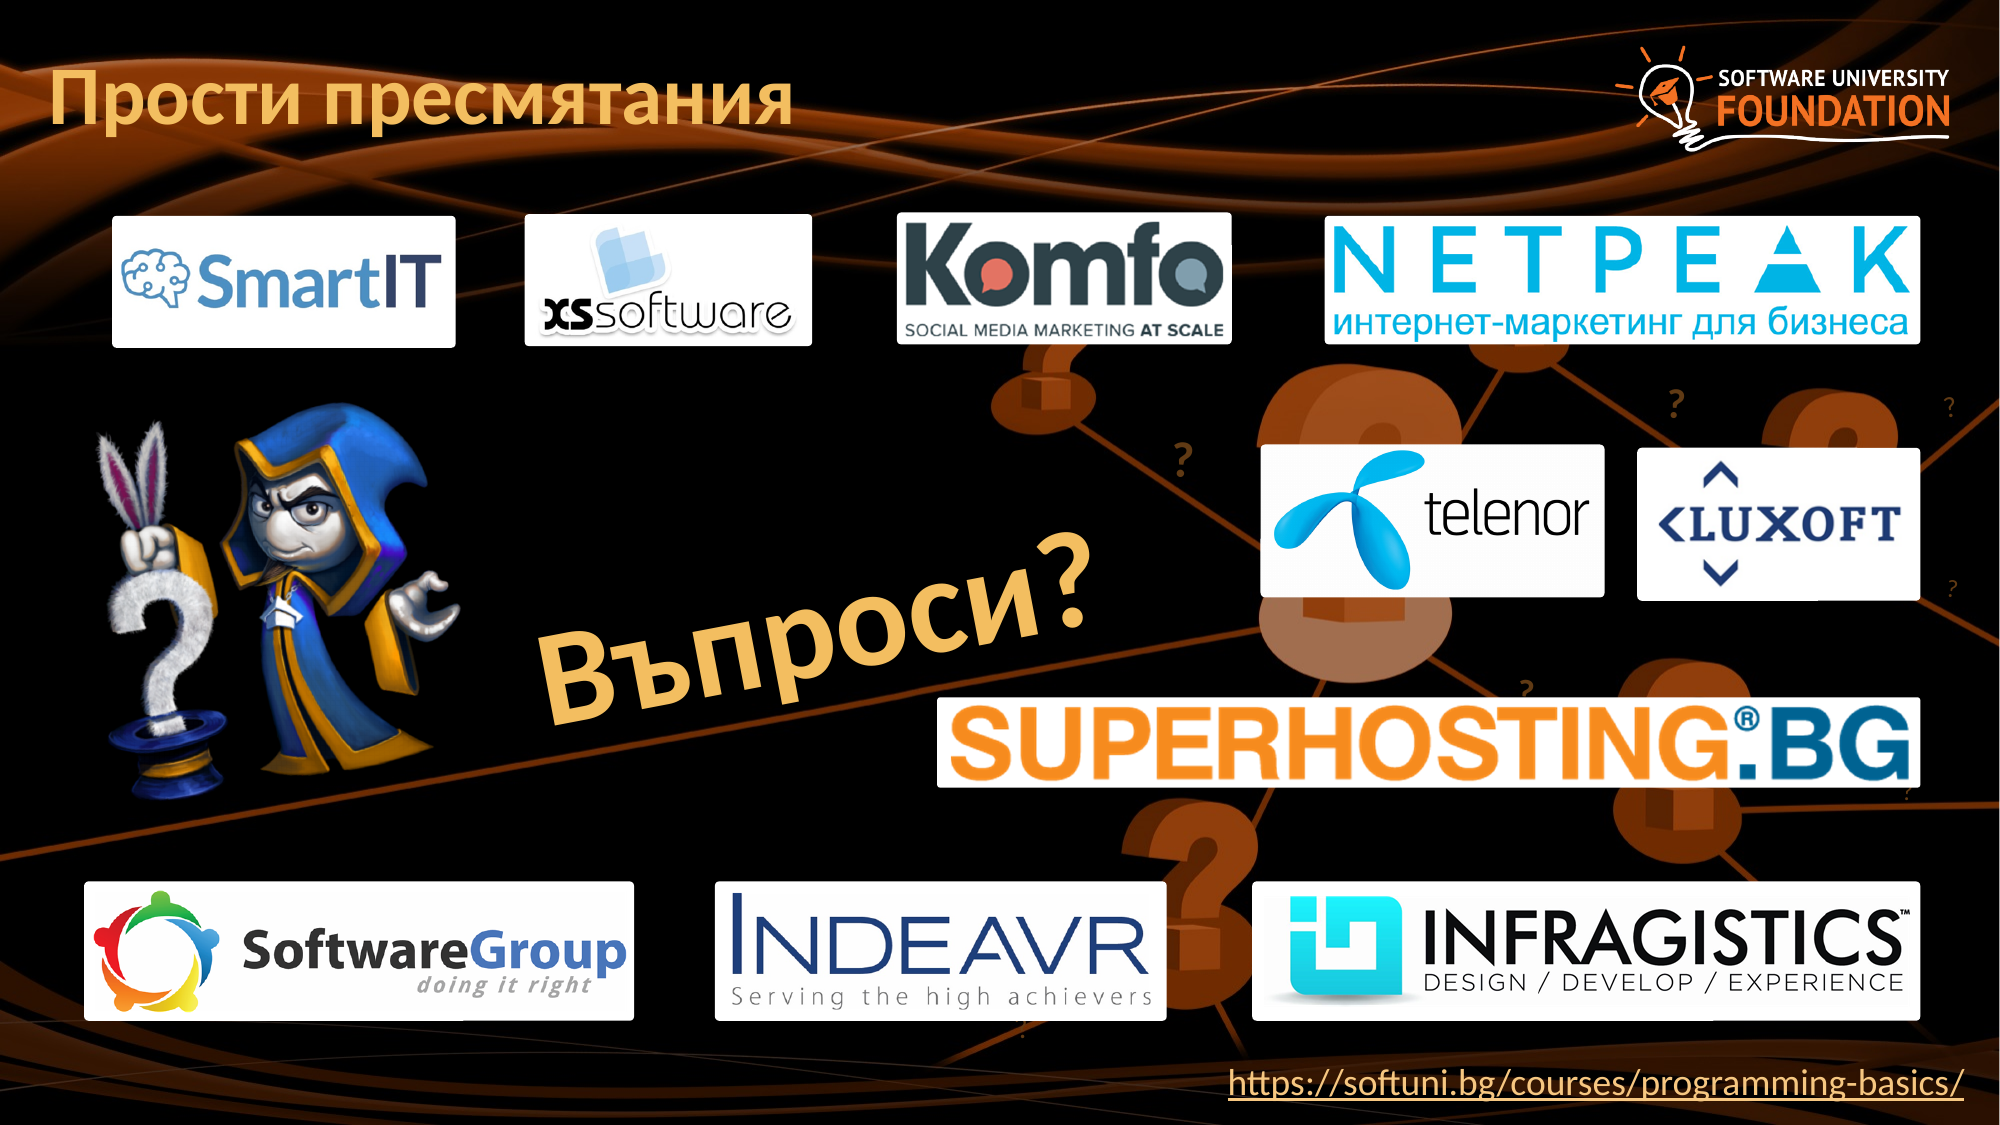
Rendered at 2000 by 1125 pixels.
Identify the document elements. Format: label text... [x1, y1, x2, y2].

picture [0, 0, 2000, 1125]
list https://softuni.bg/courses/programming-basics/ [250, 1050, 1971, 1108]
title Прости пресмятания [30, 6, 1602, 189]
